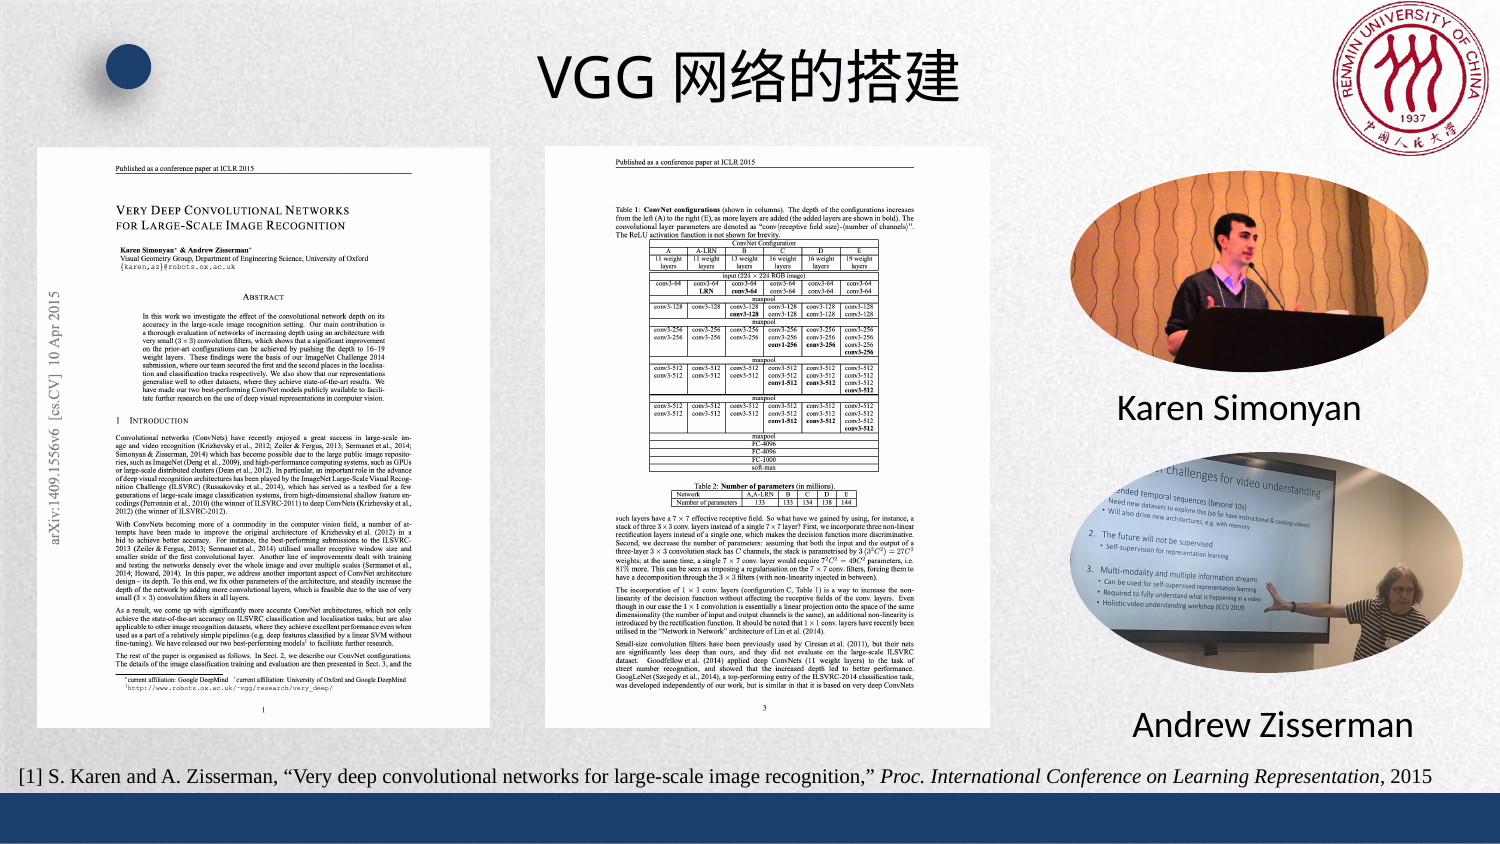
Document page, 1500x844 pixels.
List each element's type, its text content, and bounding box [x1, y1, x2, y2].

text_box [1] S. Karen and A. Zisserman, “Very deep convolutional networks for large-scale image recognition,” Proc. International Conference on Learning Representation, 2015 [3, 755, 1500, 796]
text_box Karen Simonyan [1102, 382, 1378, 435]
title VGG网络的搭建 [75, 33, 1425, 116]
picture [0, 0, 1500, 793]
text_box Andrew Zisserman [1117, 692, 1430, 752]
